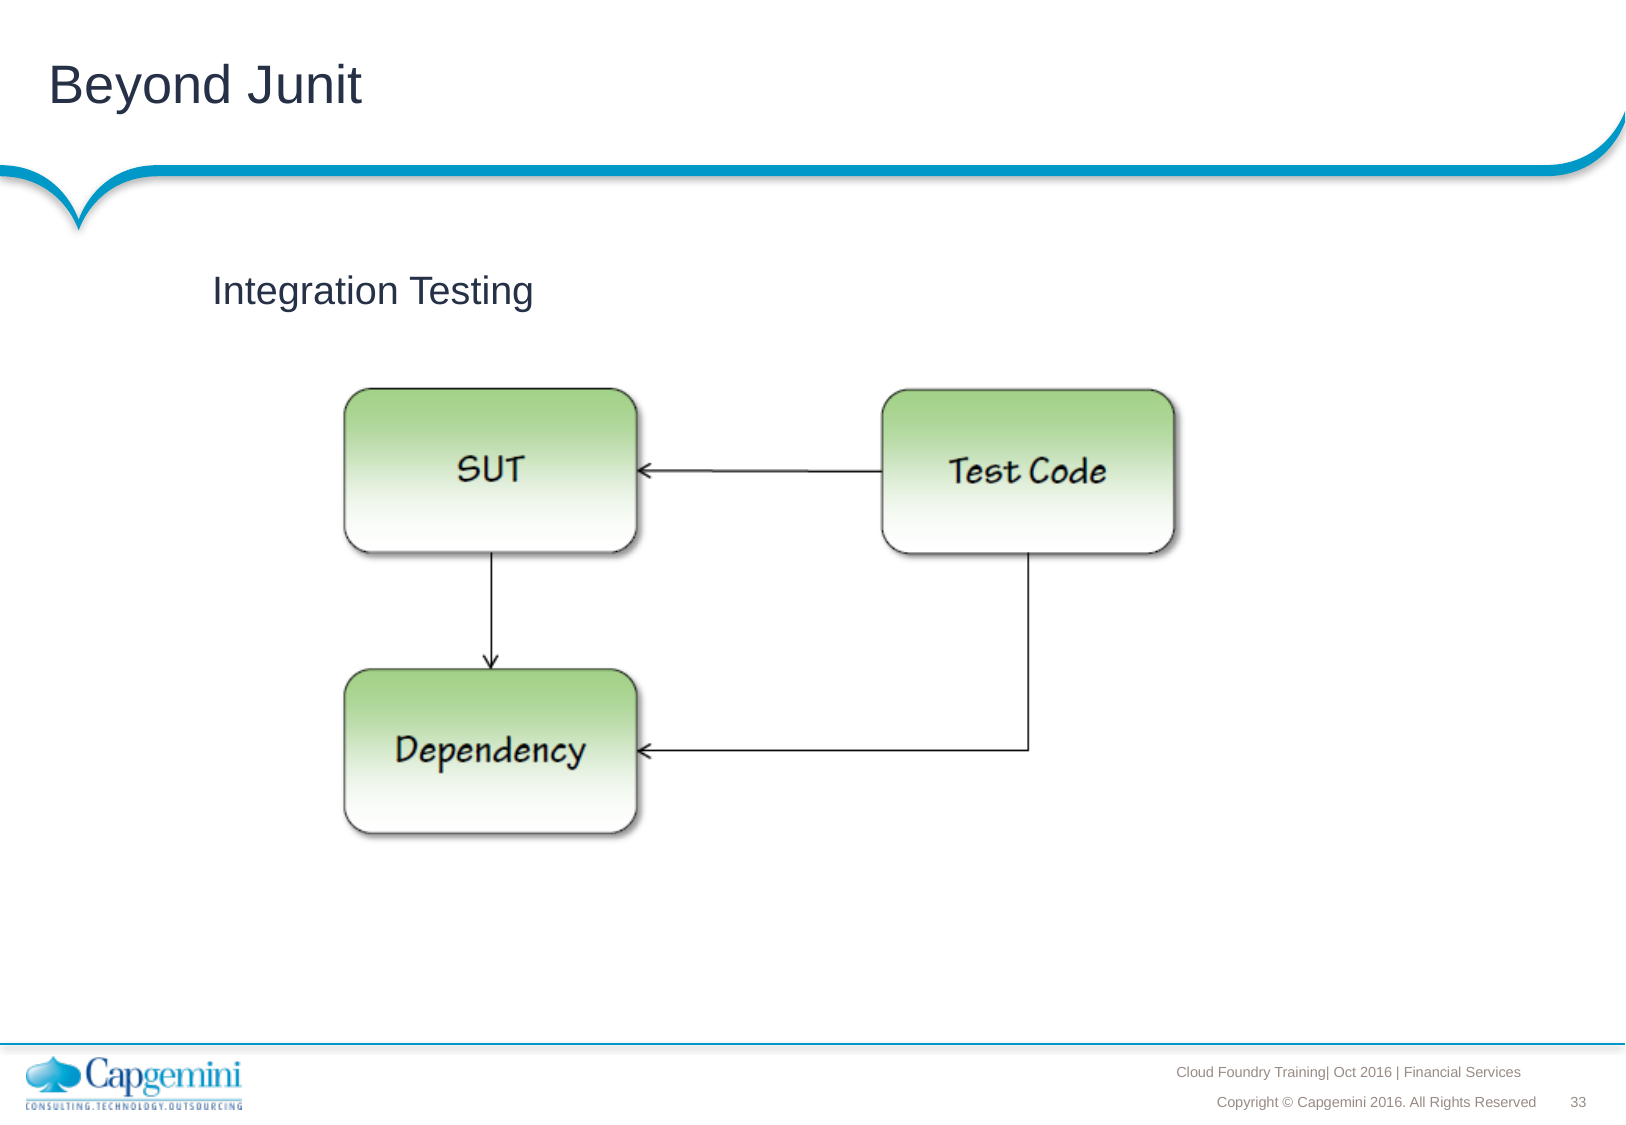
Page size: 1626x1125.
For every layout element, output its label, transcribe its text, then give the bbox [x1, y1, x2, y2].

picture [26, 1056, 242, 1110]
title Beyond Junit [0, 0, 1625, 165]
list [314, 349, 1203, 859]
text_box Integration Testing [197, 257, 778, 320]
